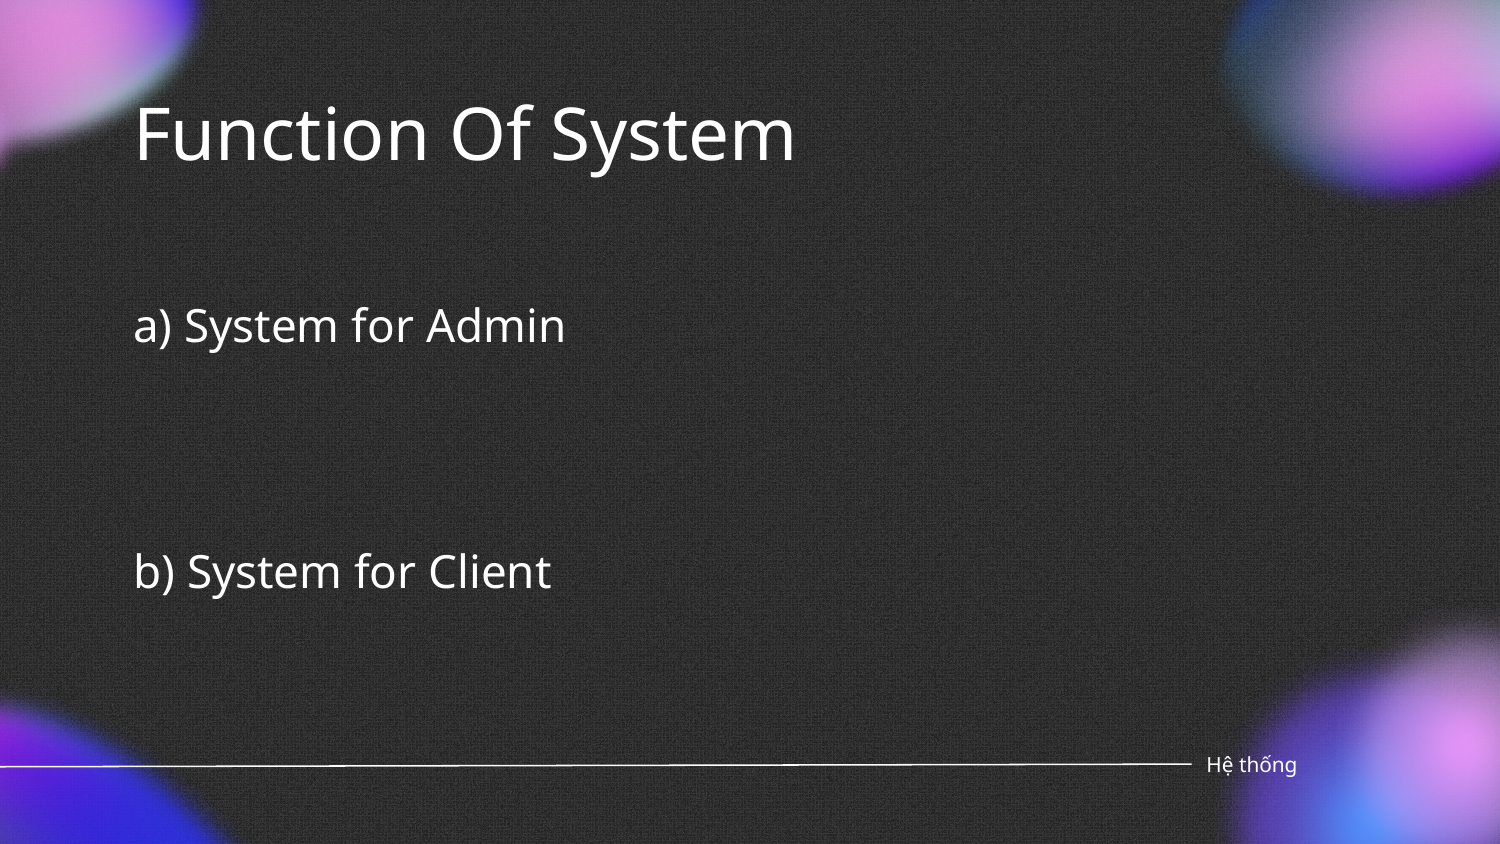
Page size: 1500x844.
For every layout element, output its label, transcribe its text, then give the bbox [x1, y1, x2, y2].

title Function Of System [118, 72, 1382, 167]
picture [0, 0, 1500, 844]
subtitle b) System for Client [118, 533, 771, 613]
text_box Hệ thống [1191, 739, 1366, 790]
subtitle a) System for Admin [118, 287, 659, 367]
